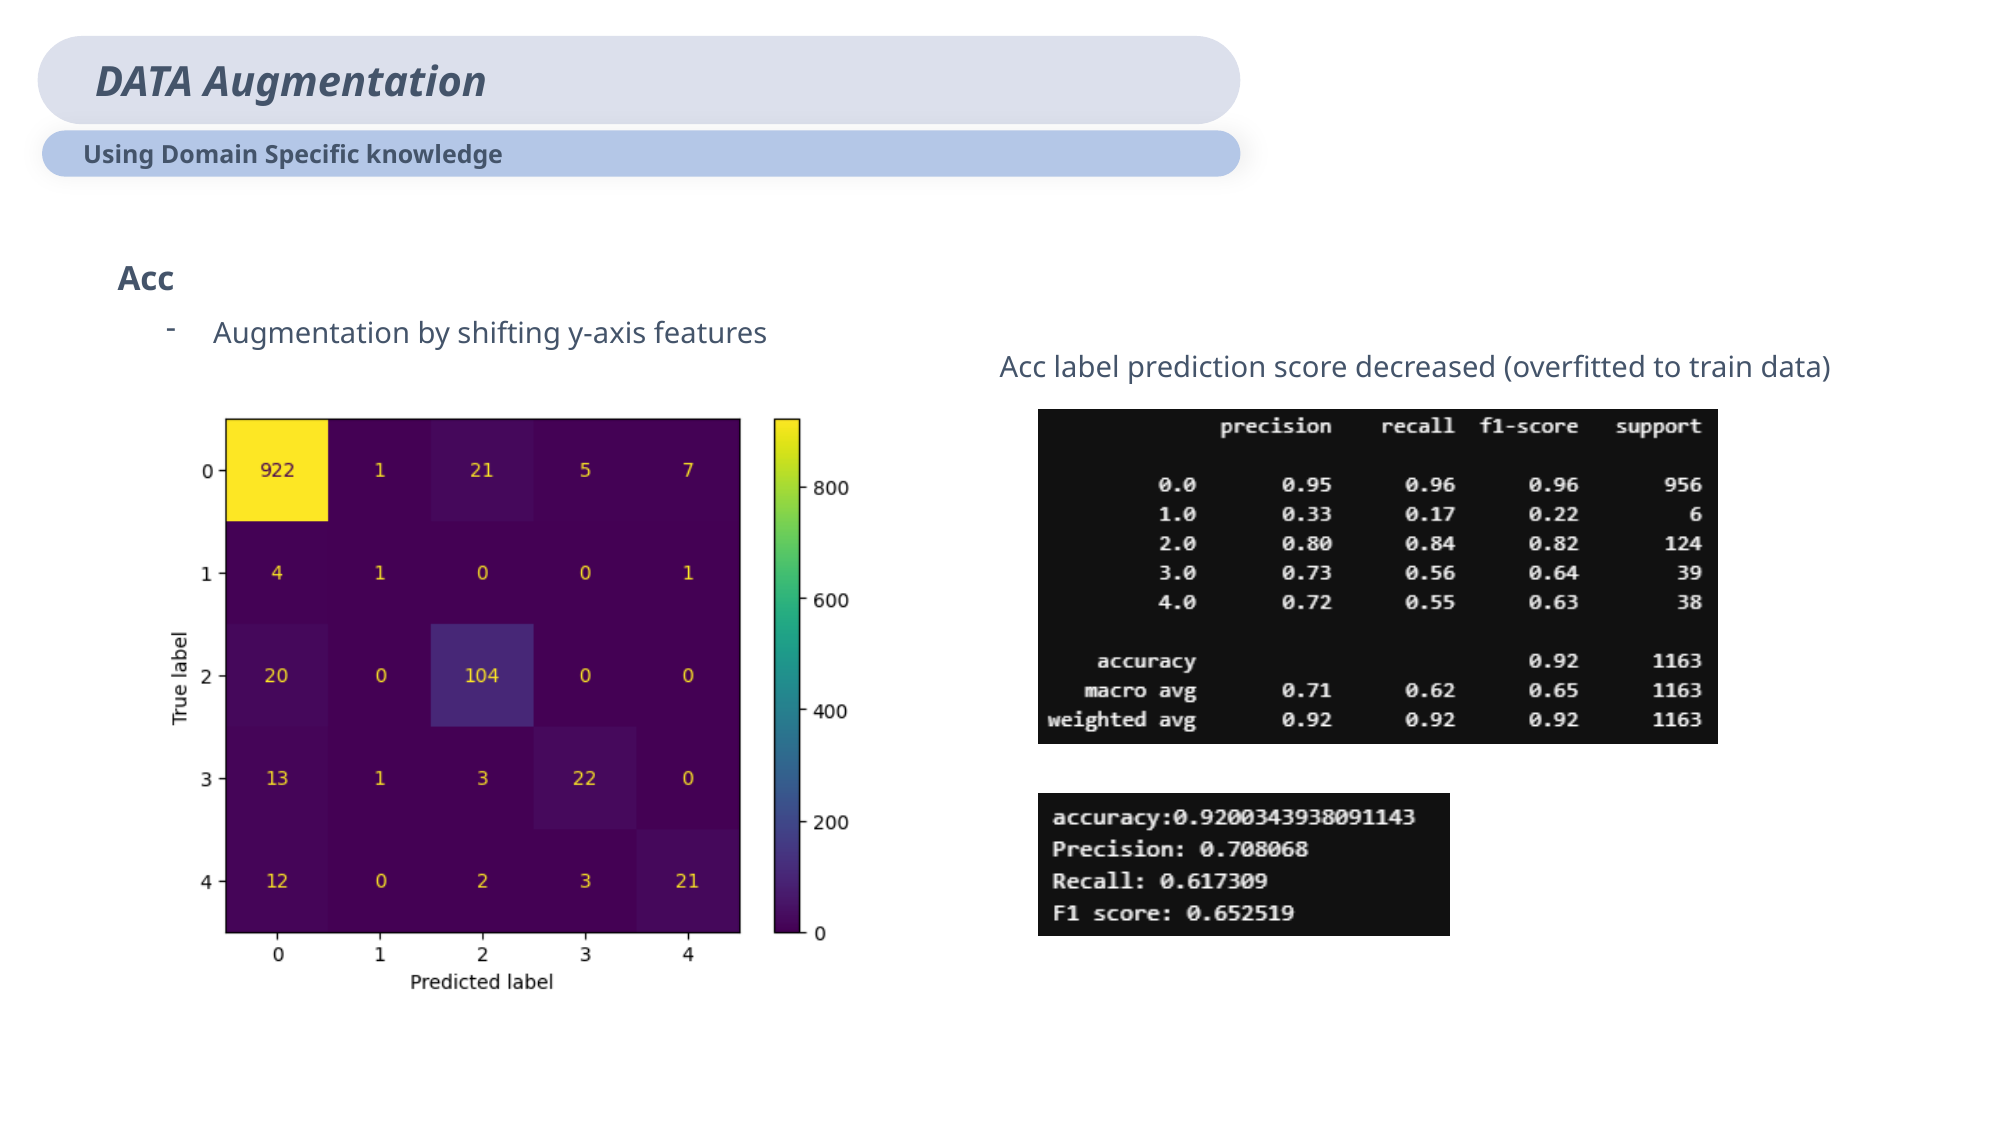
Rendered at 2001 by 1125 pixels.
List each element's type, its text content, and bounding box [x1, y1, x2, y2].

picture [1038, 409, 1718, 744]
text_box [33, 181, 1967, 1099]
text_box Acc label prediction score decreased (overfitted to train data) [909, 323, 1847, 391]
picture [1038, 793, 1450, 936]
text_box Acc Augmentation by shifting y-axis features [76, 229, 783, 470]
text_box DATA Augmentation [36, 34, 1242, 126]
text_box Using Domain Specific knowledge [41, 129, 1242, 178]
picture [163, 409, 863, 1003]
